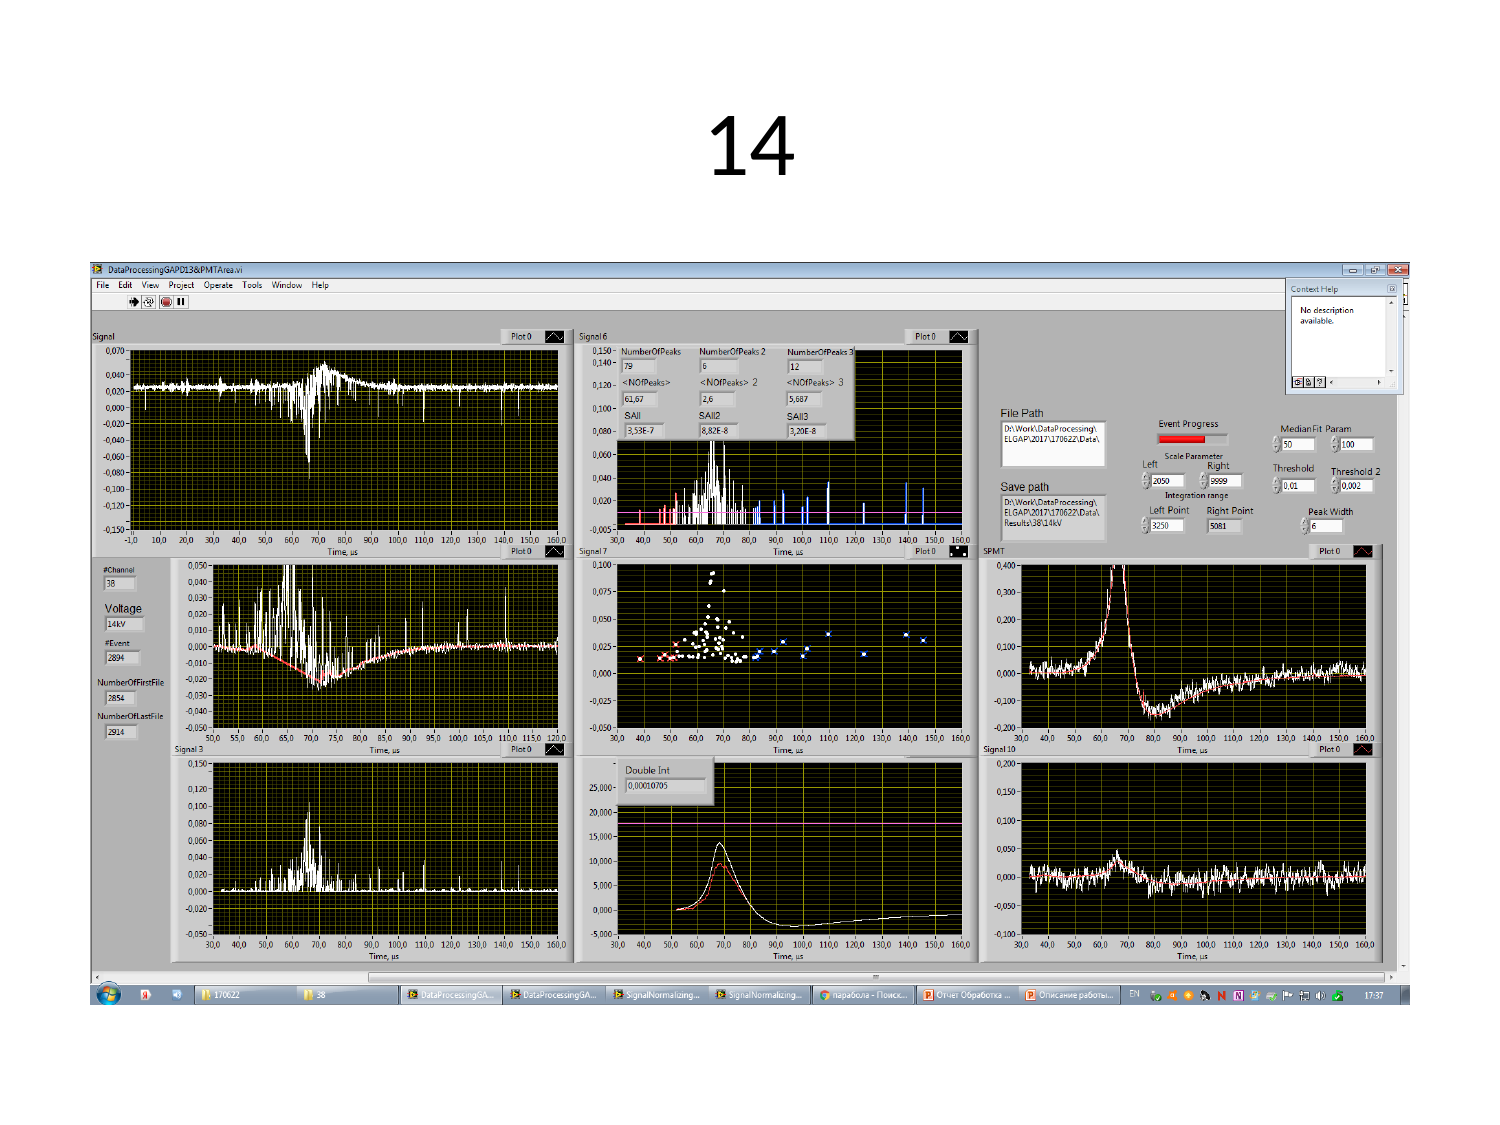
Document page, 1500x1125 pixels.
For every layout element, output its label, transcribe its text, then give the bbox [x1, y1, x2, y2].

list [89, 262, 1411, 1006]
title 14 [75, 45, 1425, 233]
